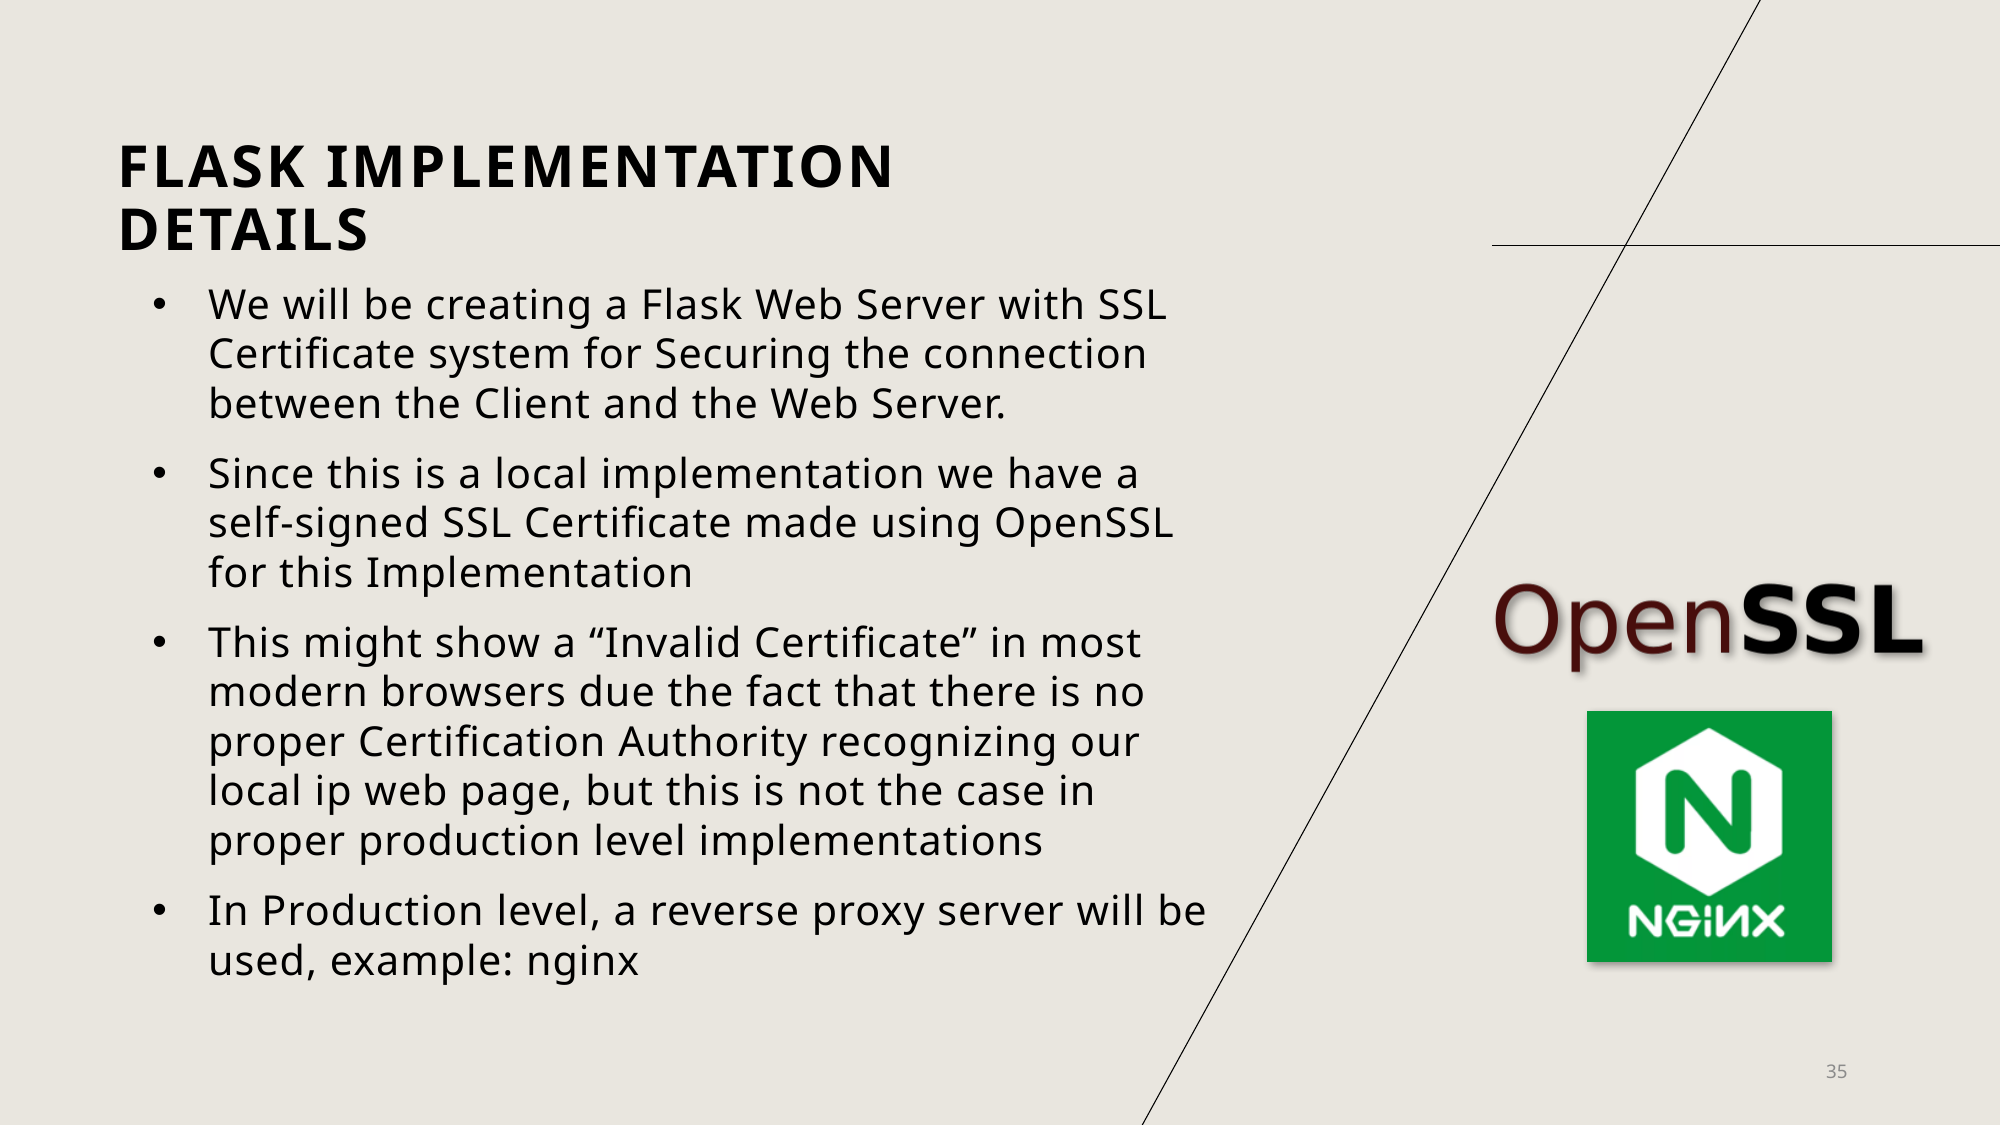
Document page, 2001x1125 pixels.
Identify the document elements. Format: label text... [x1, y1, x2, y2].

slide_number 35 [1412, 1042, 1863, 1103]
list We will be creating a Flask Web Server with SSL Certificate system for Securing the connection between the Client and the Web Server. Since this is a local implementation we have a self-signed SSL Certificate made using OpenSSL for this Implementation This might show a “Invalid Certificate” in most modern browsers due the fact that there is no proper Certification Authority recognizing our local ip web page, but this is not the case in proper production level implementations In Production level, a reverse proxy server will be used, example: nginx [137, 270, 1247, 993]
picture [1453, 492, 1965, 962]
title FLASK Implementation Details [102, 72, 942, 271]
